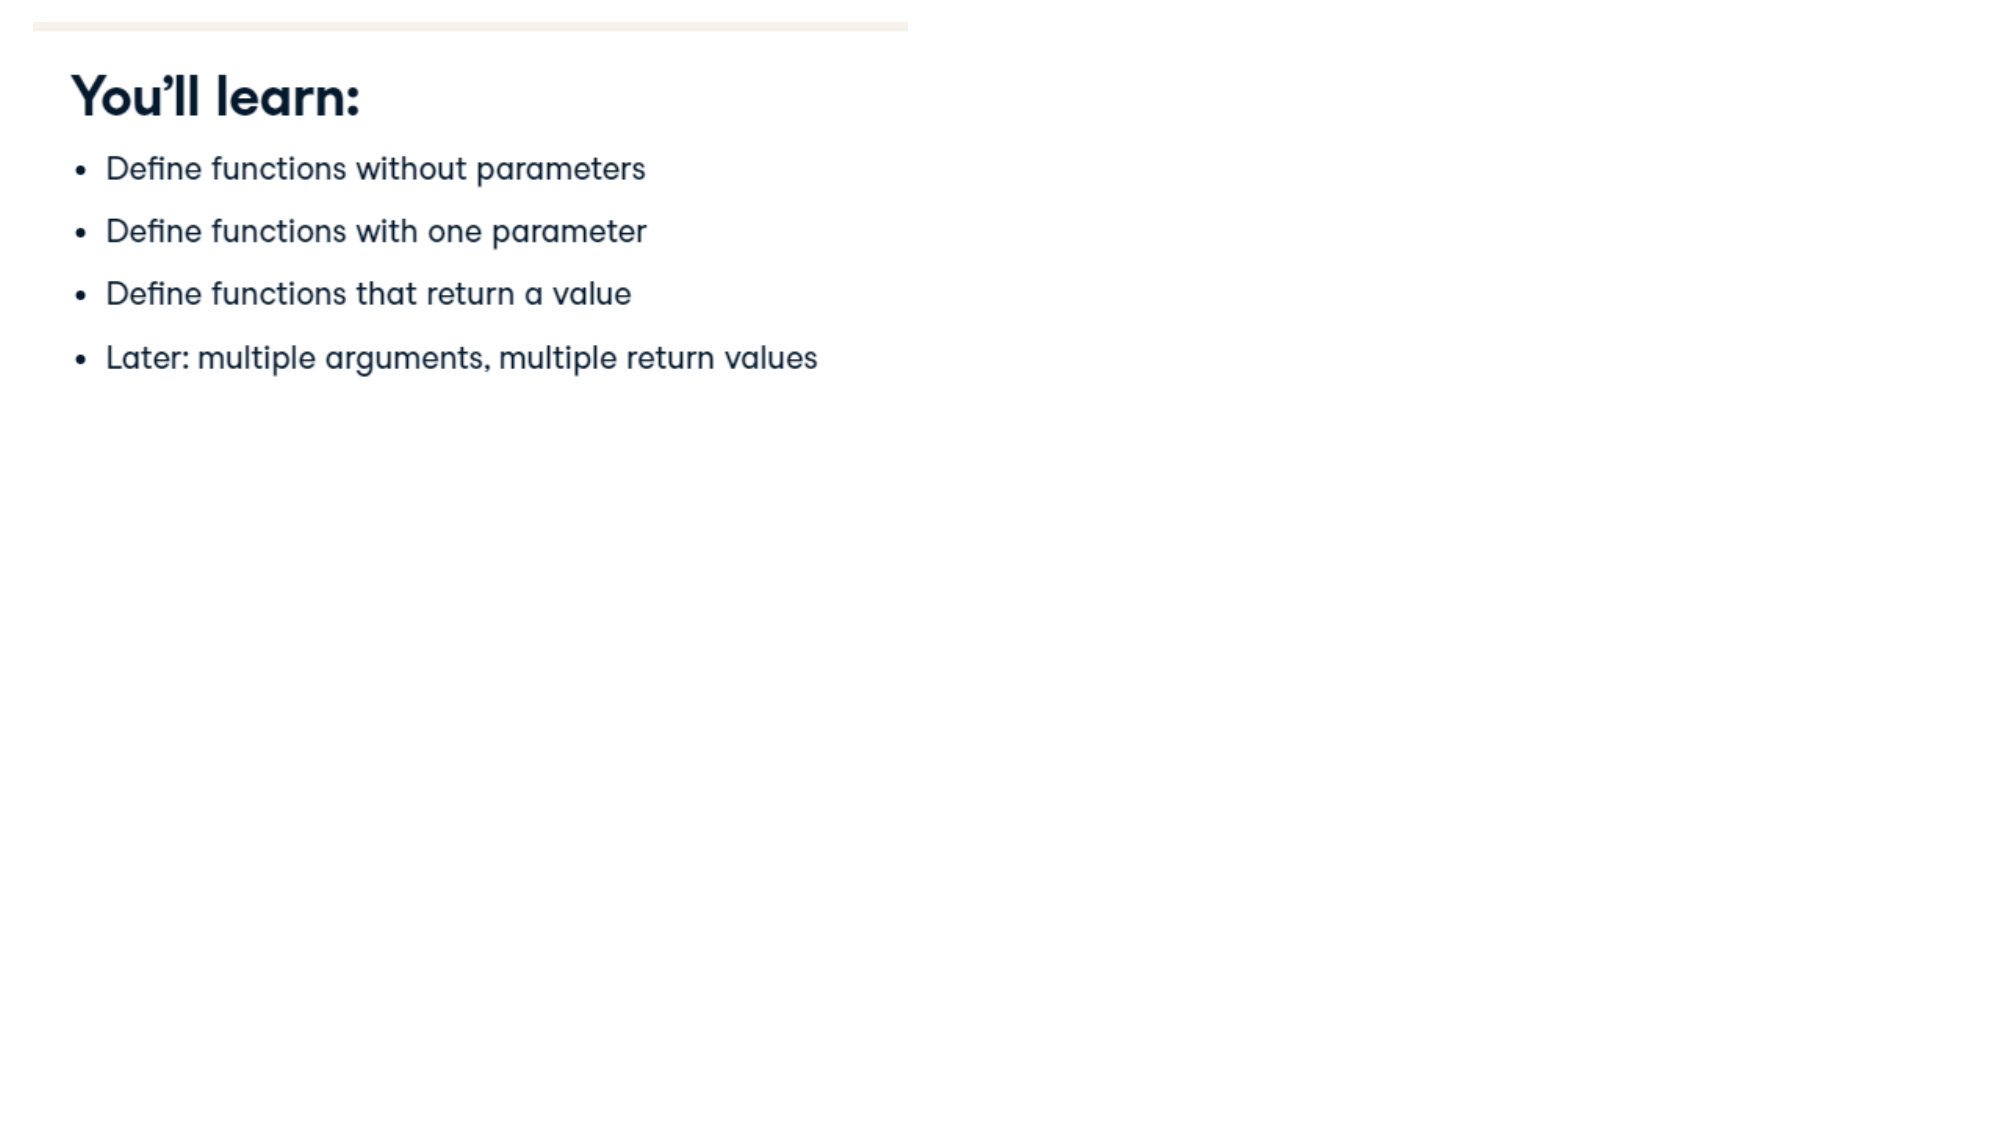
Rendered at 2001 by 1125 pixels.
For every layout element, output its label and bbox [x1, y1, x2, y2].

picture [33, 22, 908, 431]
